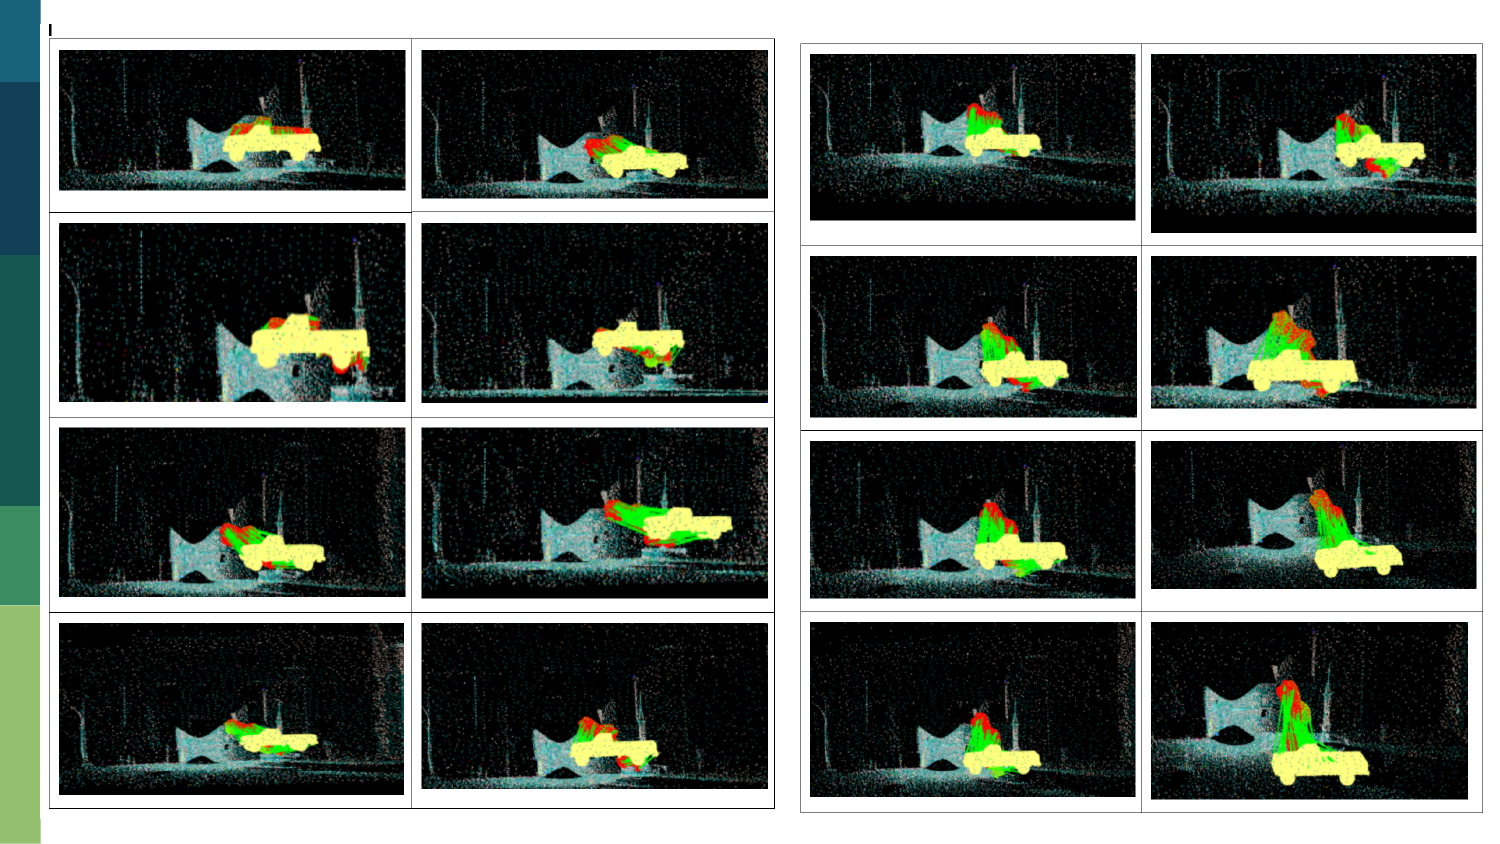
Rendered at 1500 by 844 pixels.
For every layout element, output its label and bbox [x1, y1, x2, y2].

picture [39, 24, 785, 819]
picture [795, 38, 1489, 819]
